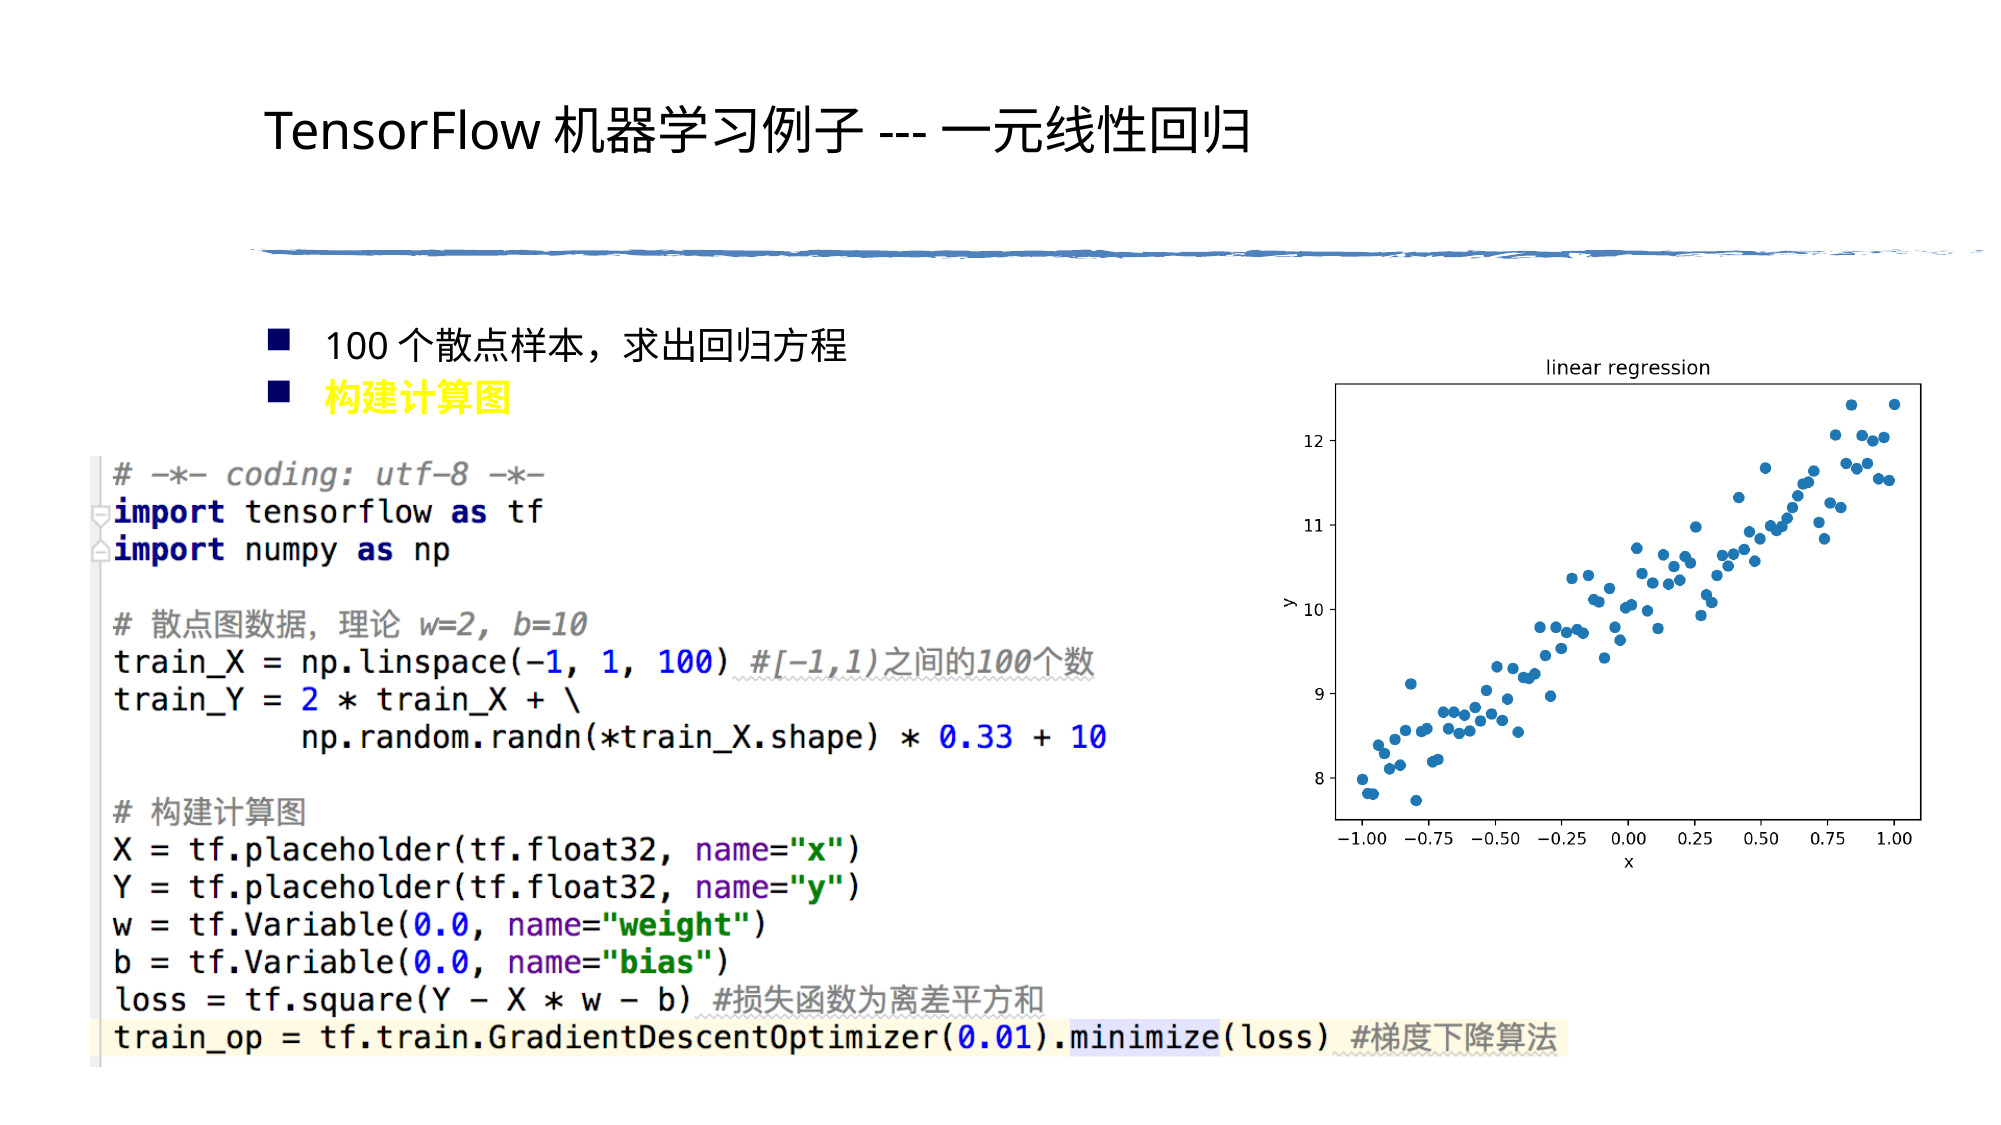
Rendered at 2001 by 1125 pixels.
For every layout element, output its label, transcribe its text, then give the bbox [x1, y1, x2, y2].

picture [90, 316, 1996, 1067]
list 100个散点样本，求出回归方程 构建计算图 [249, 314, 918, 454]
title TensorFlow机器学习例子---一元线性回归 [249, 45, 1751, 213]
